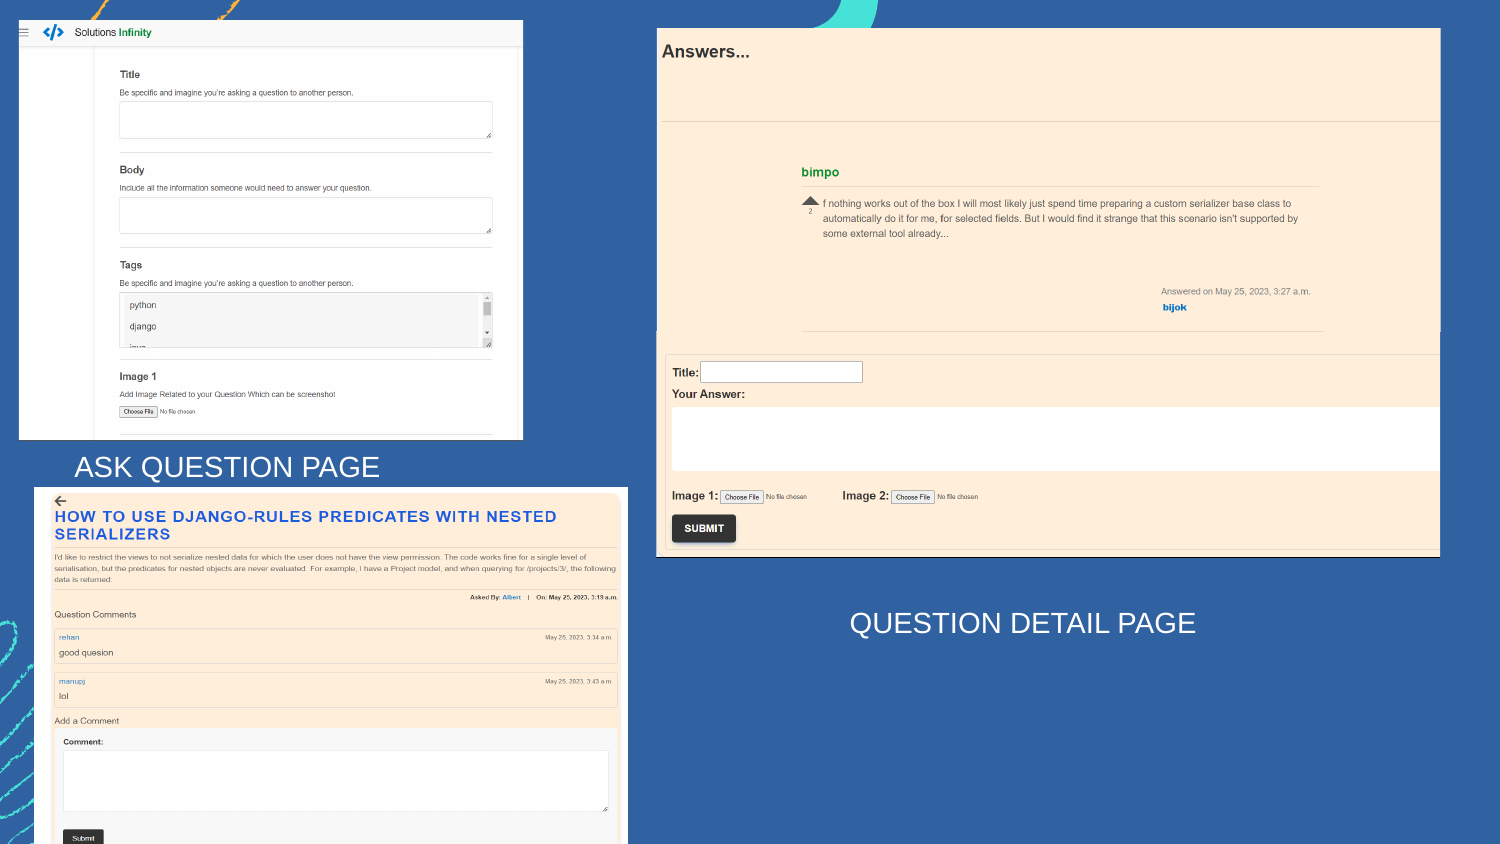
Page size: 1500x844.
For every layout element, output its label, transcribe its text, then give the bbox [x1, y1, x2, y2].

text_box QUESTION DETAIL PAGE [834, 597, 1243, 648]
picture [656, 27, 1441, 558]
text_box ASK QUESTION PAGE [59, 451, 422, 485]
picture [18, 17, 524, 442]
picture [34, 486, 628, 844]
